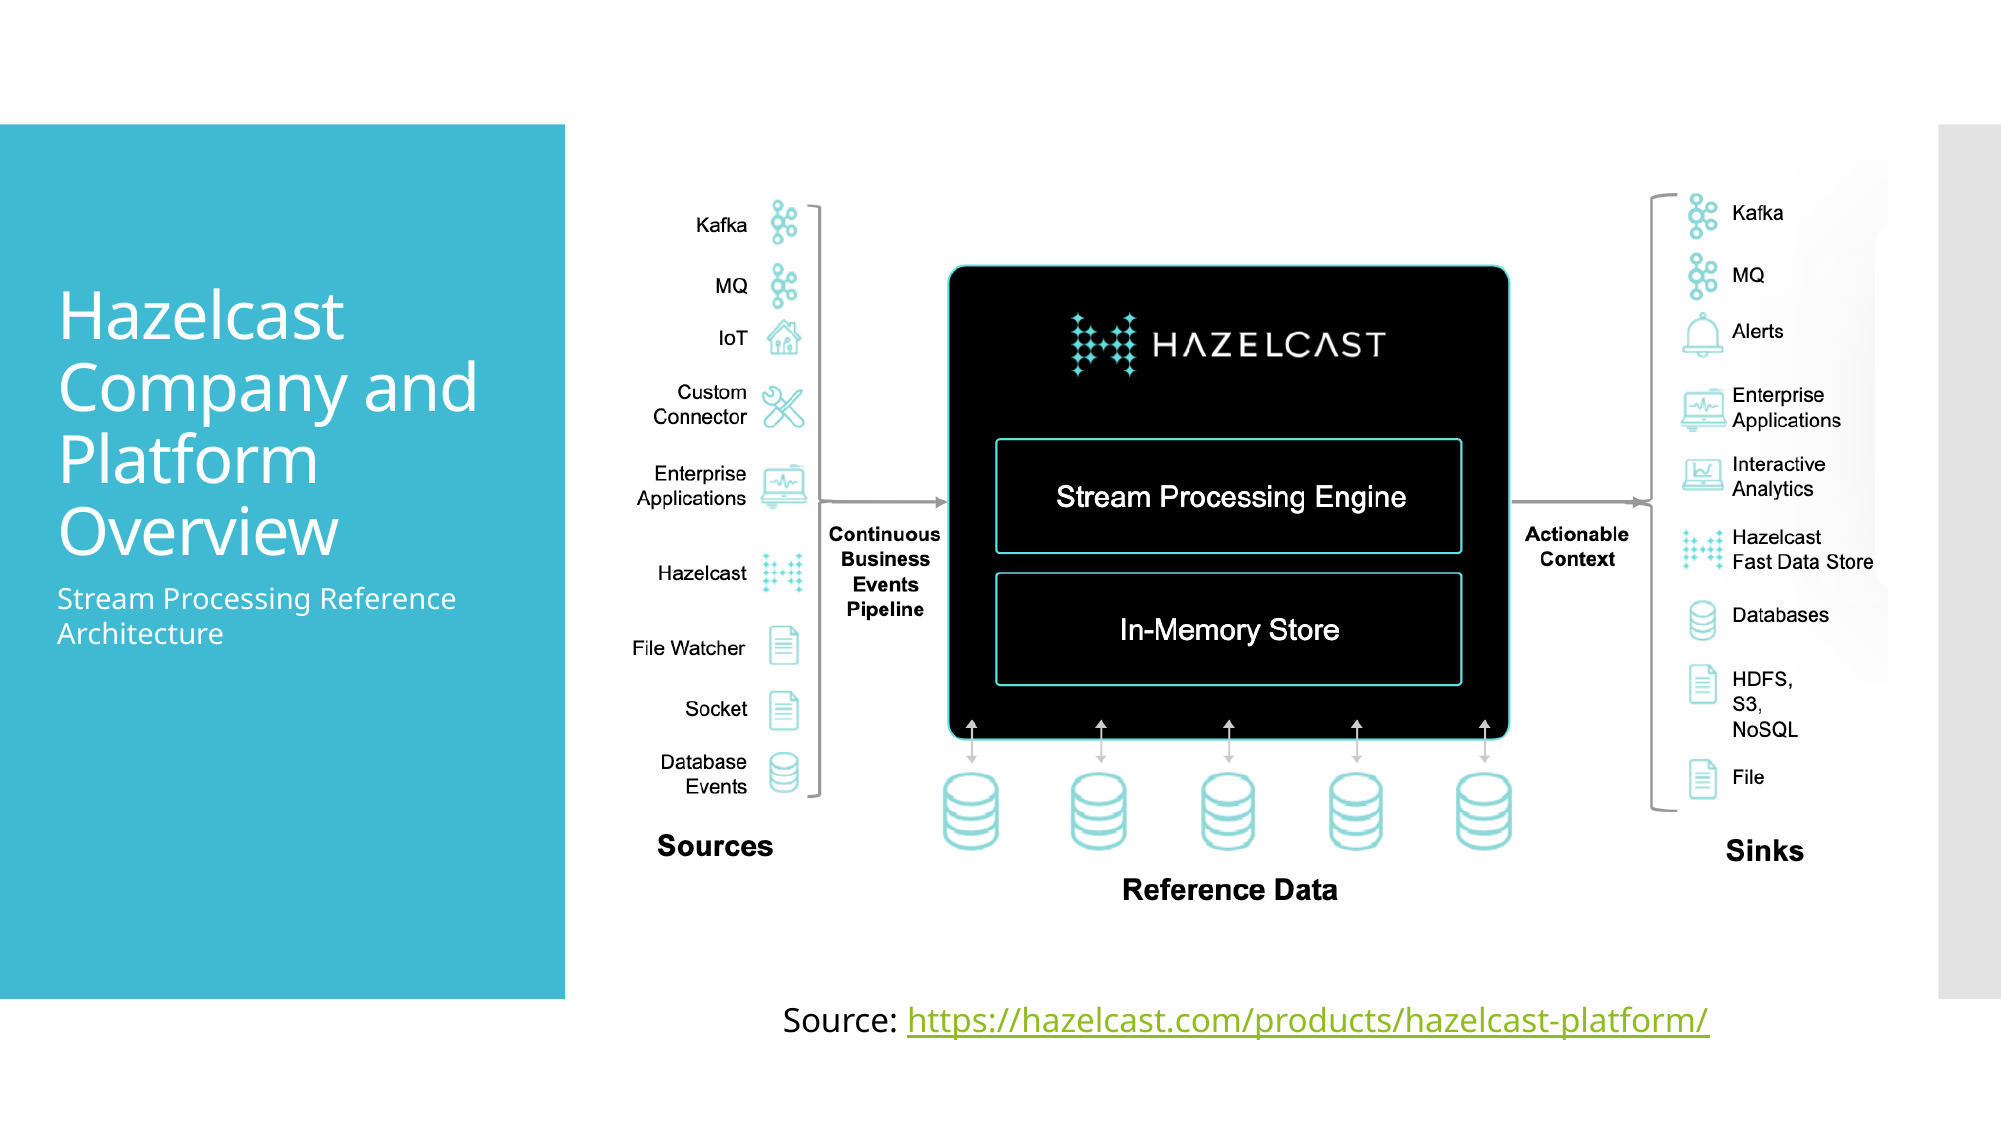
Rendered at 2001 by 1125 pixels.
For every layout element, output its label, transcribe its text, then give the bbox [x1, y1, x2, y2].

list Stream Processing Reference Architecture [41, 573, 507, 955]
text_box Source: https://hazelcast.com/products/hazelcast-platform/ [768, 991, 1725, 1052]
title Hazelcast Company and Platform Overview [41, 187, 507, 573]
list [610, 131, 1888, 940]
